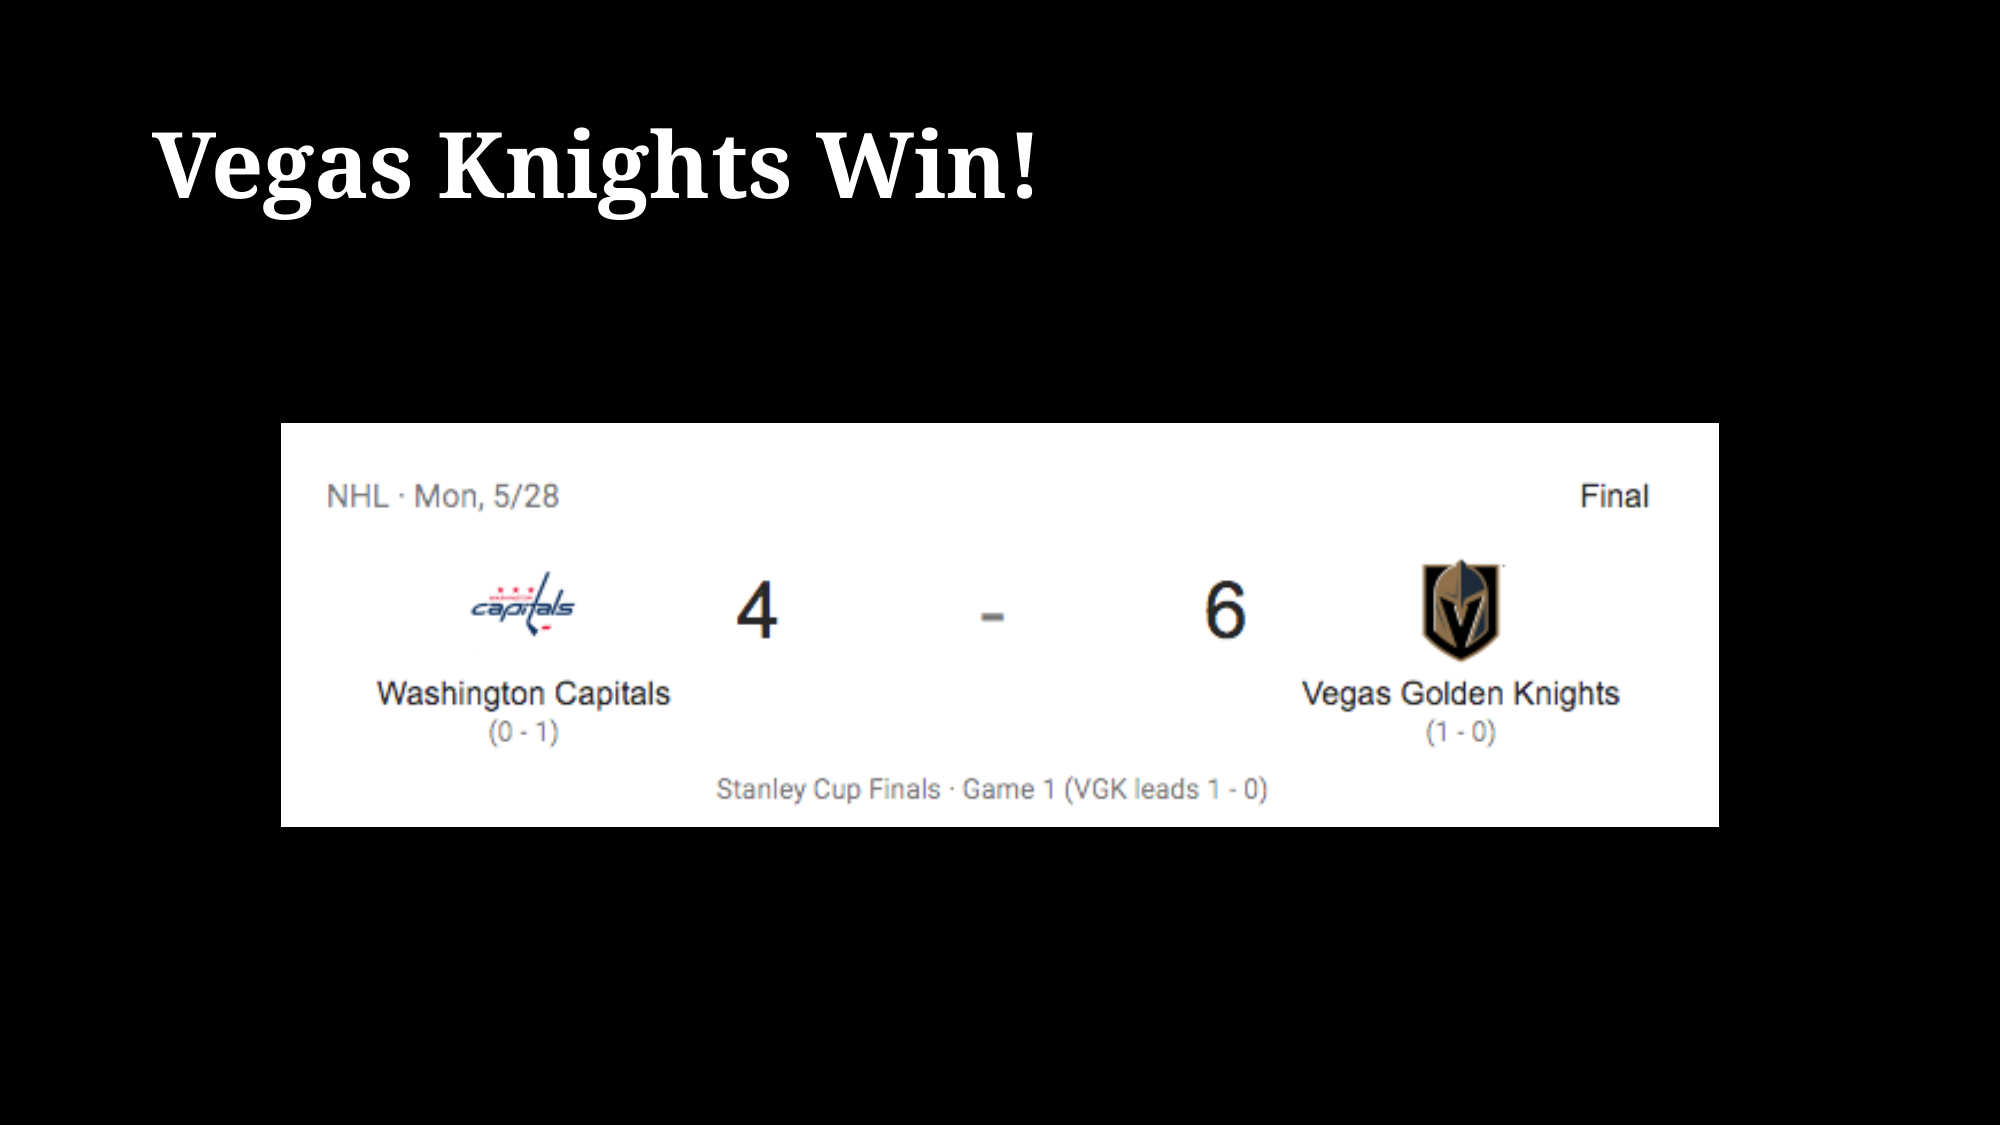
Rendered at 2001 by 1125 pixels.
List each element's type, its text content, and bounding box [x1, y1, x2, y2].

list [281, 422, 1719, 827]
title Vegas Knights Win! [137, 59, 1863, 278]
